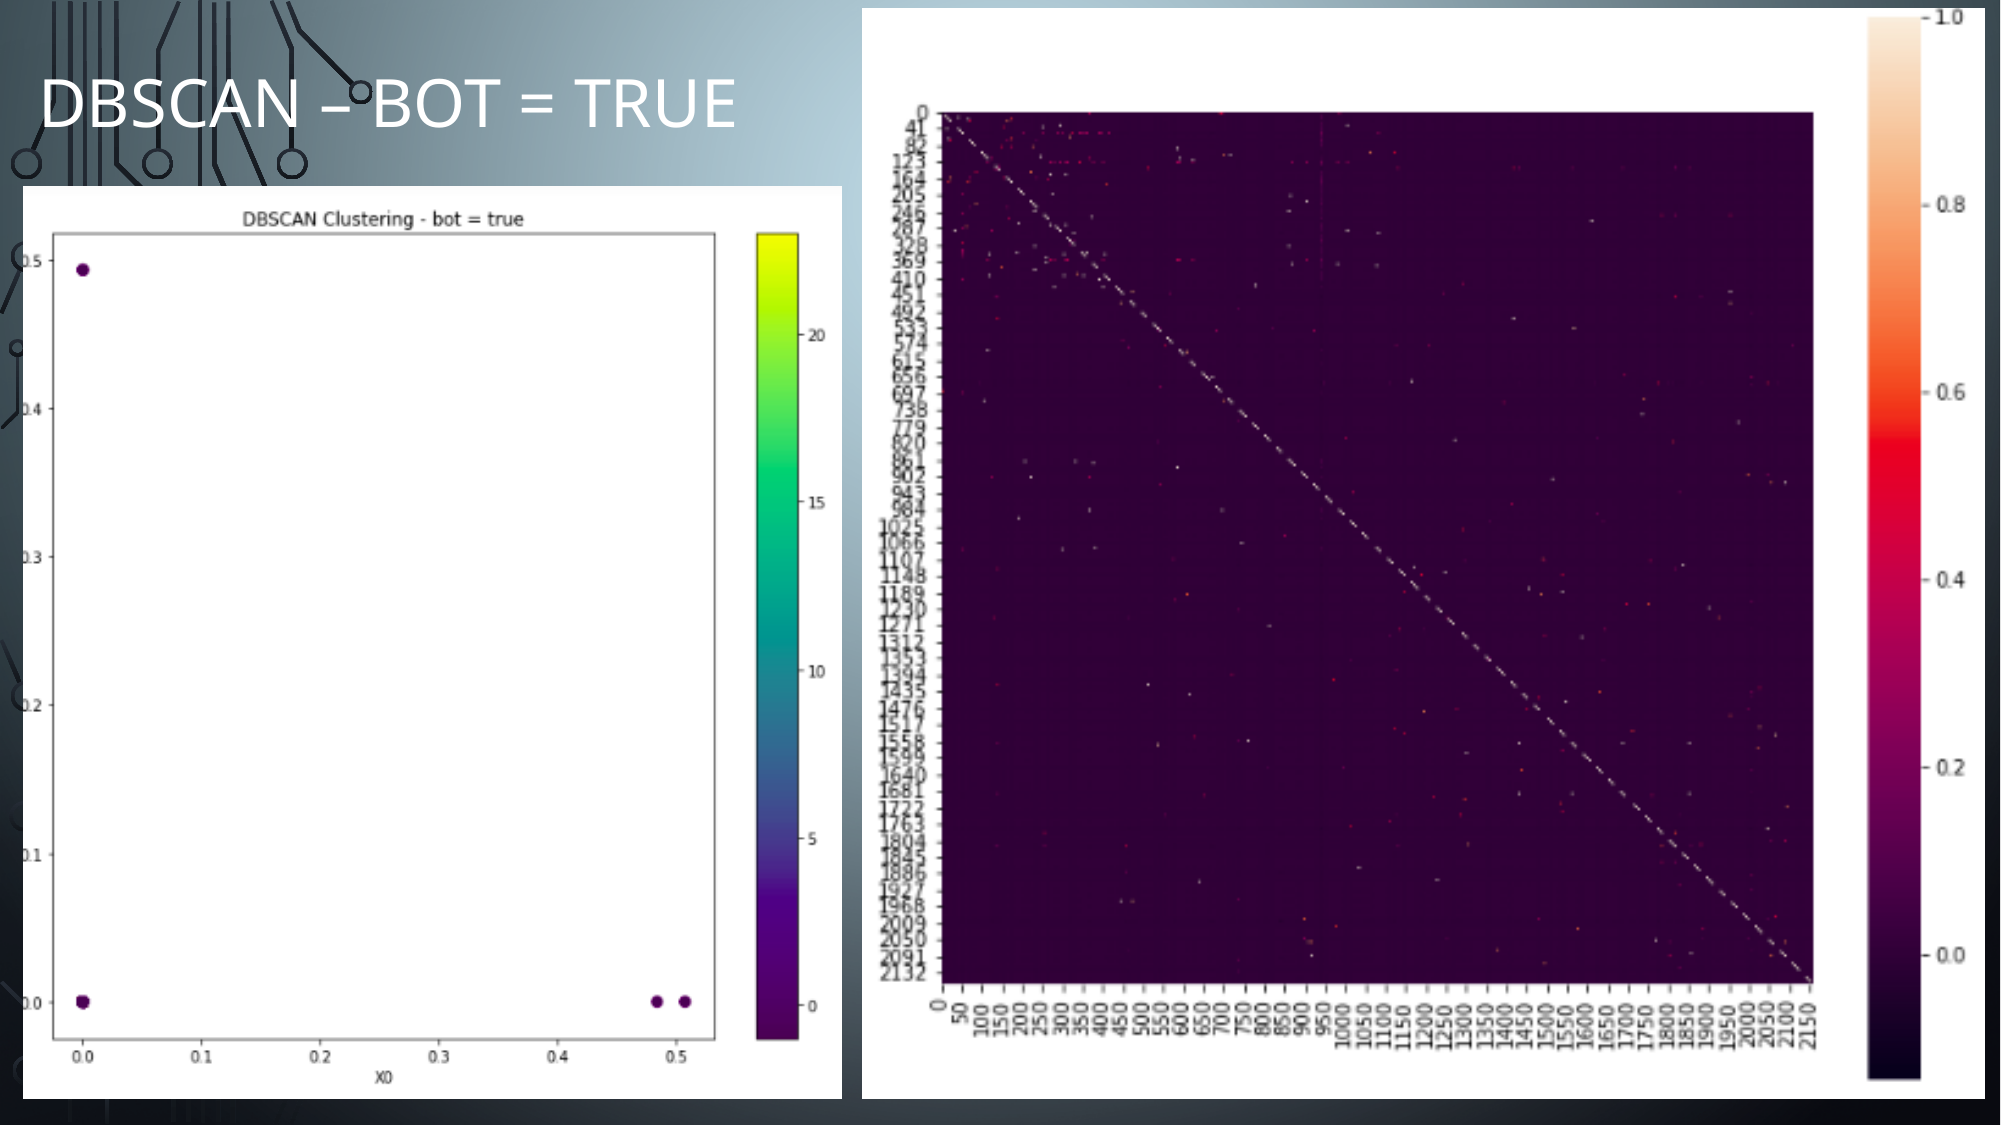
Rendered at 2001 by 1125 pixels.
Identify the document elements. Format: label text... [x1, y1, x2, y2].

picture [0, 0, 2001, 1125]
text_box Dbscan – bot = true [23, 0, 1649, 213]
picture [15, 153, 23, 175]
